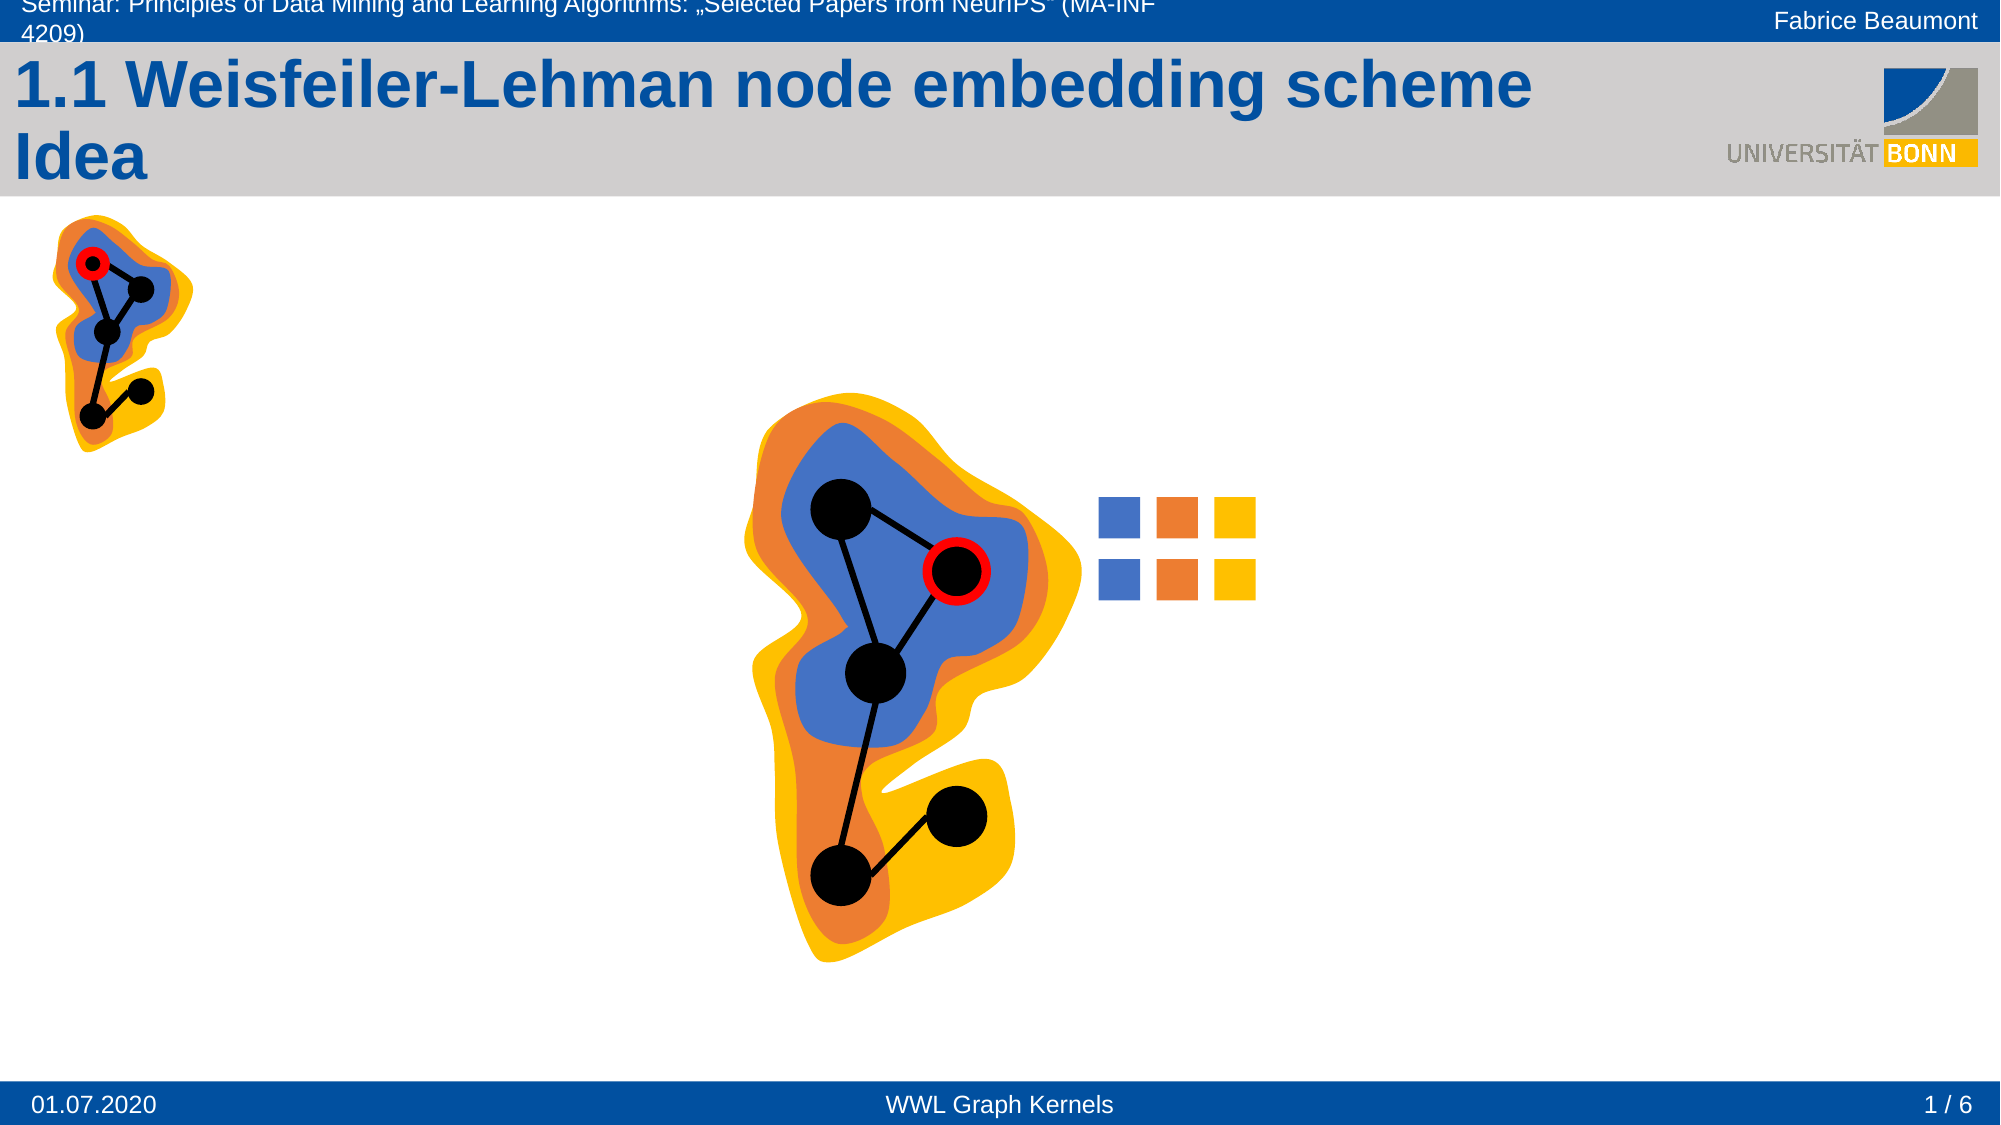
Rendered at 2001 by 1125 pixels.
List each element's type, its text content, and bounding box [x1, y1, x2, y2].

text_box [744, 392, 1082, 963]
list 1.1 Weisfeiler-Lehman node embedding scheme Idea [0, 42, 1725, 122]
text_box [1098, 497, 1256, 601]
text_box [52, 215, 194, 453]
picture [1724, 44, 1978, 187]
text_box 1 / 6 [1850, 1081, 1988, 1125]
